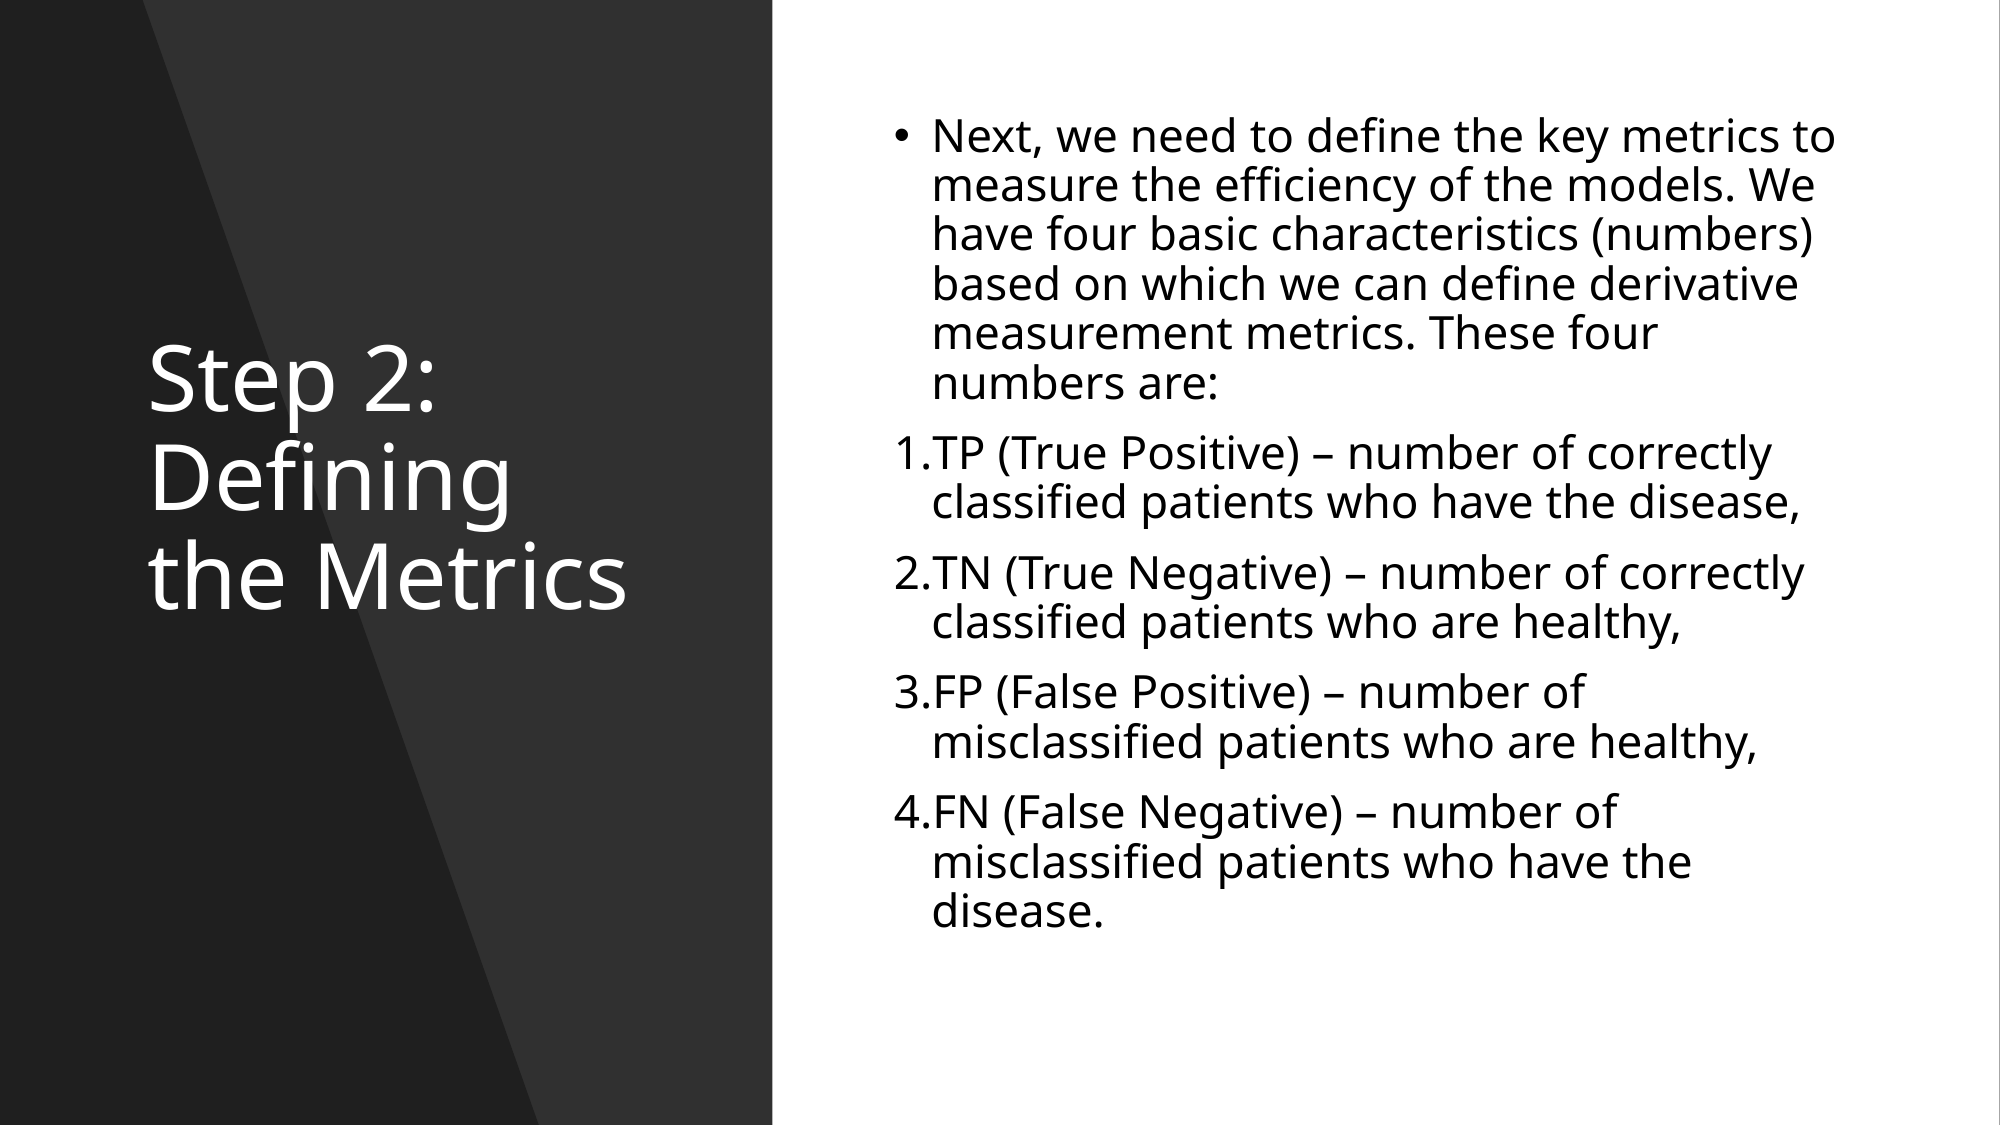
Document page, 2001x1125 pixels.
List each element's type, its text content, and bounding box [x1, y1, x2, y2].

text_box [773, 0, 2000, 1125]
title Step 2: Defining the Metrics [131, 105, 671, 967]
text_box [145, 0, 773, 1125]
list Next, we need to define the key metrics to measure the efficiency of the models. We have four basic characteristics (numbers) based on which we can define derivative measurement metrics. These four numbers are: TP (True Positive) – number of correctly classified patients who have the disease, TN (True Negative) – number of correctly classified patients who are healthy, FP (False Positive) – number of misclassified patients who are healthy, FN (False Negative) – number of misclassified patients who have the disease. [878, 105, 1868, 967]
text_box [0, 0, 540, 1125]
